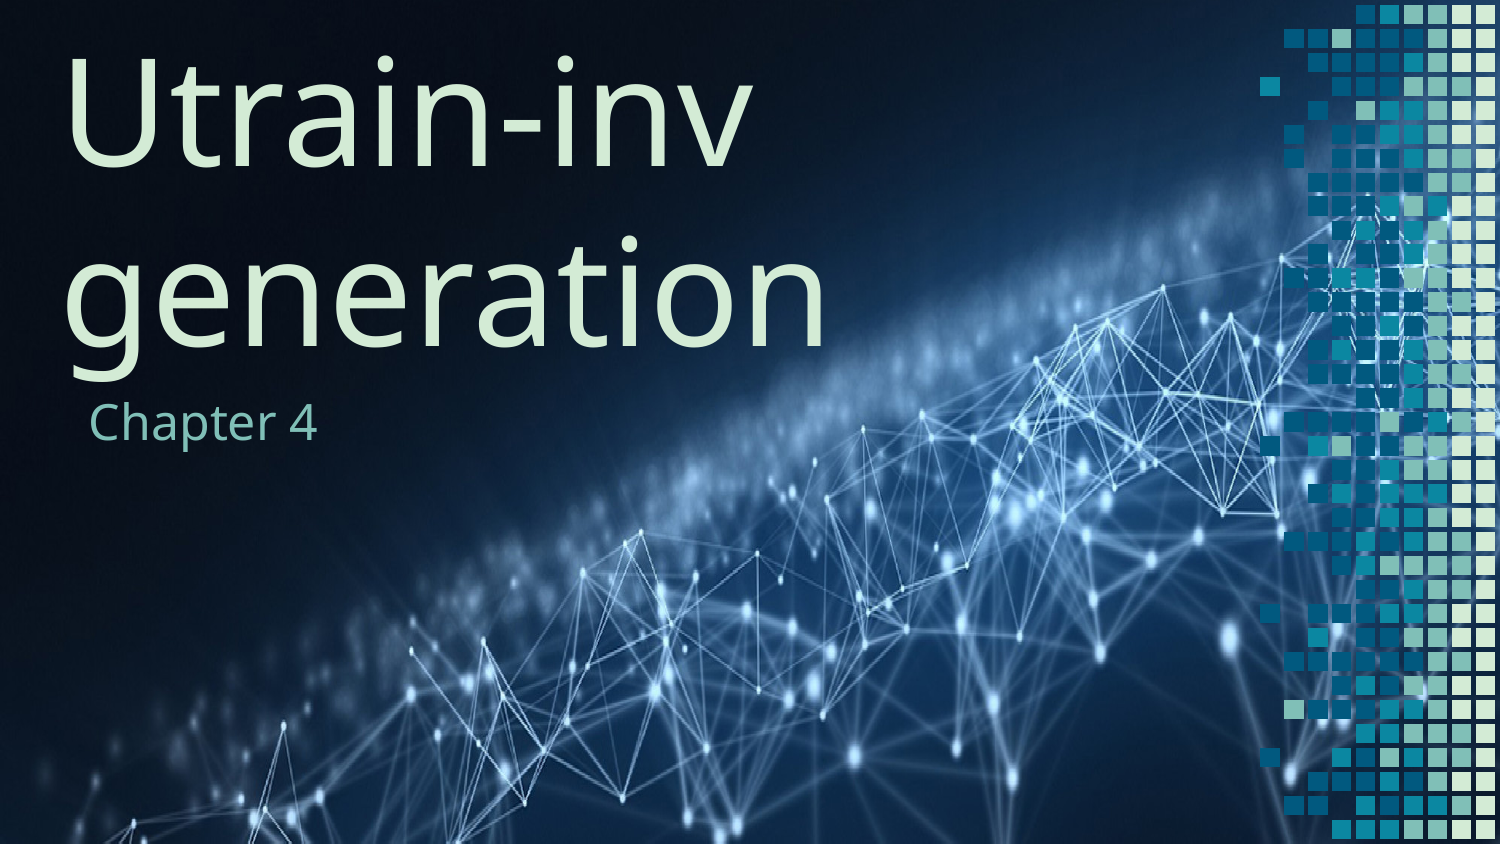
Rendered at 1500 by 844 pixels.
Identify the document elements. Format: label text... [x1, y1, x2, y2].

subtitle Chapter 4 [73, 375, 335, 469]
title Face Detector & Utrain-inv generation [44, 32, 1459, 392]
